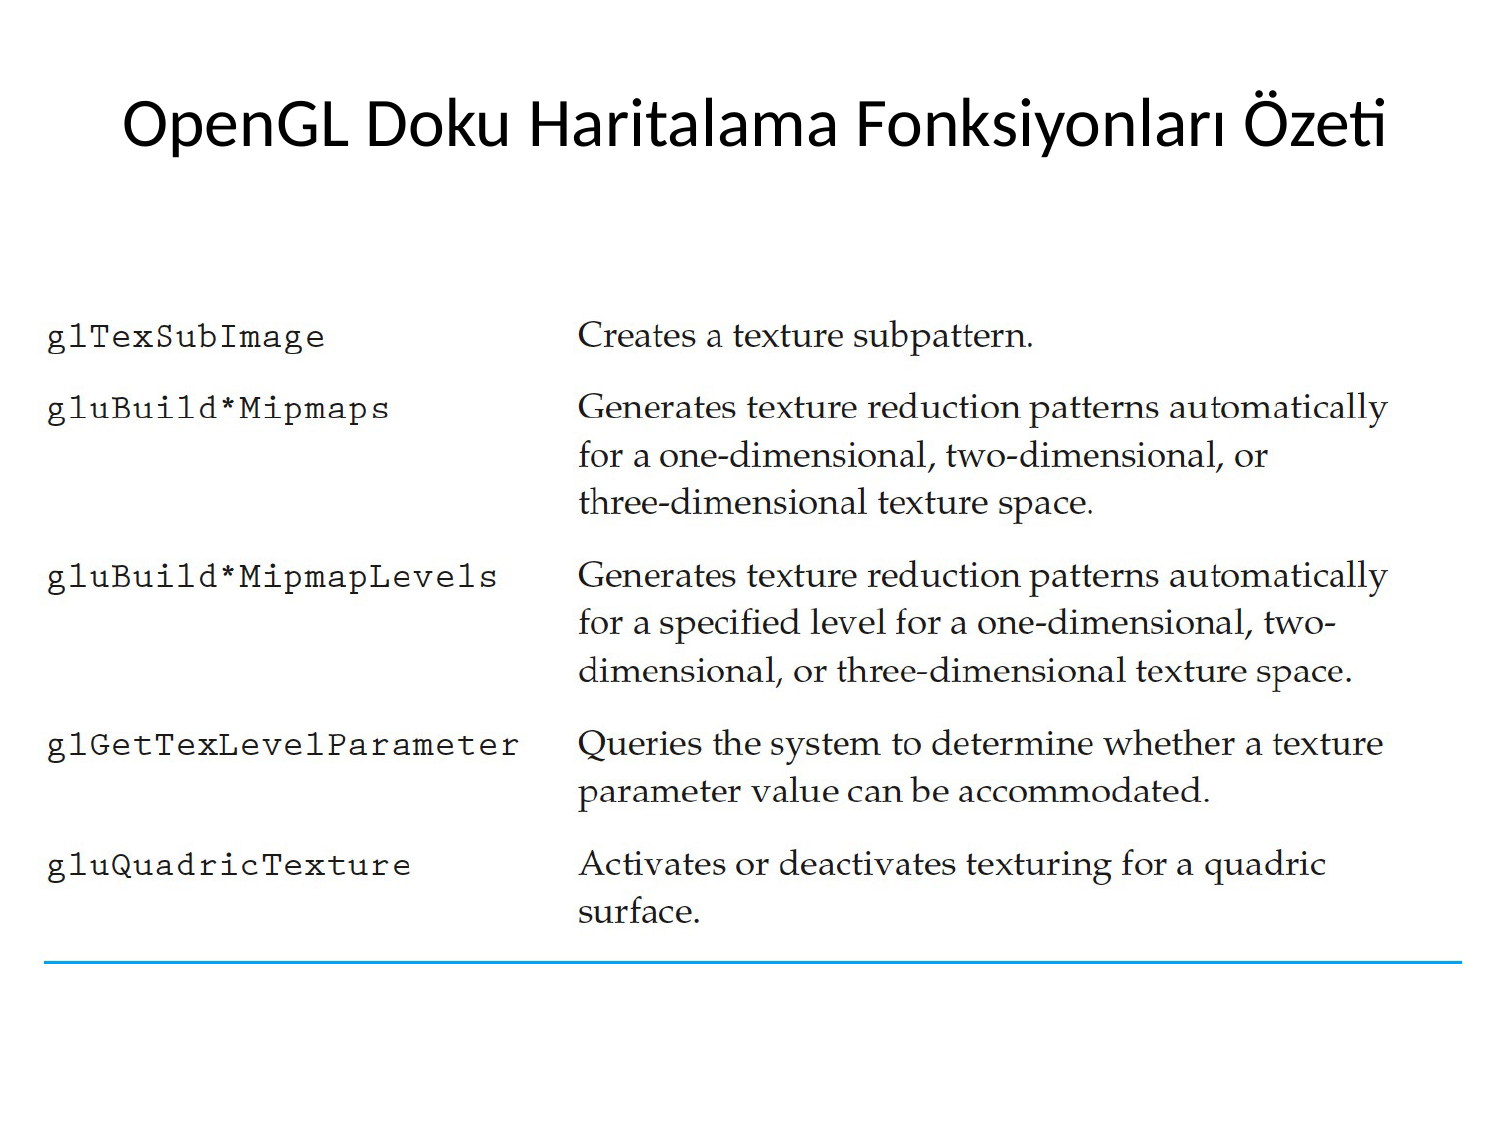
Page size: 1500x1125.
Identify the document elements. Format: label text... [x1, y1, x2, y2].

title OpenGL Doku Haritalama Fonksiyonları Özeti [100, 62, 1412, 175]
picture [37, 290, 1463, 965]
